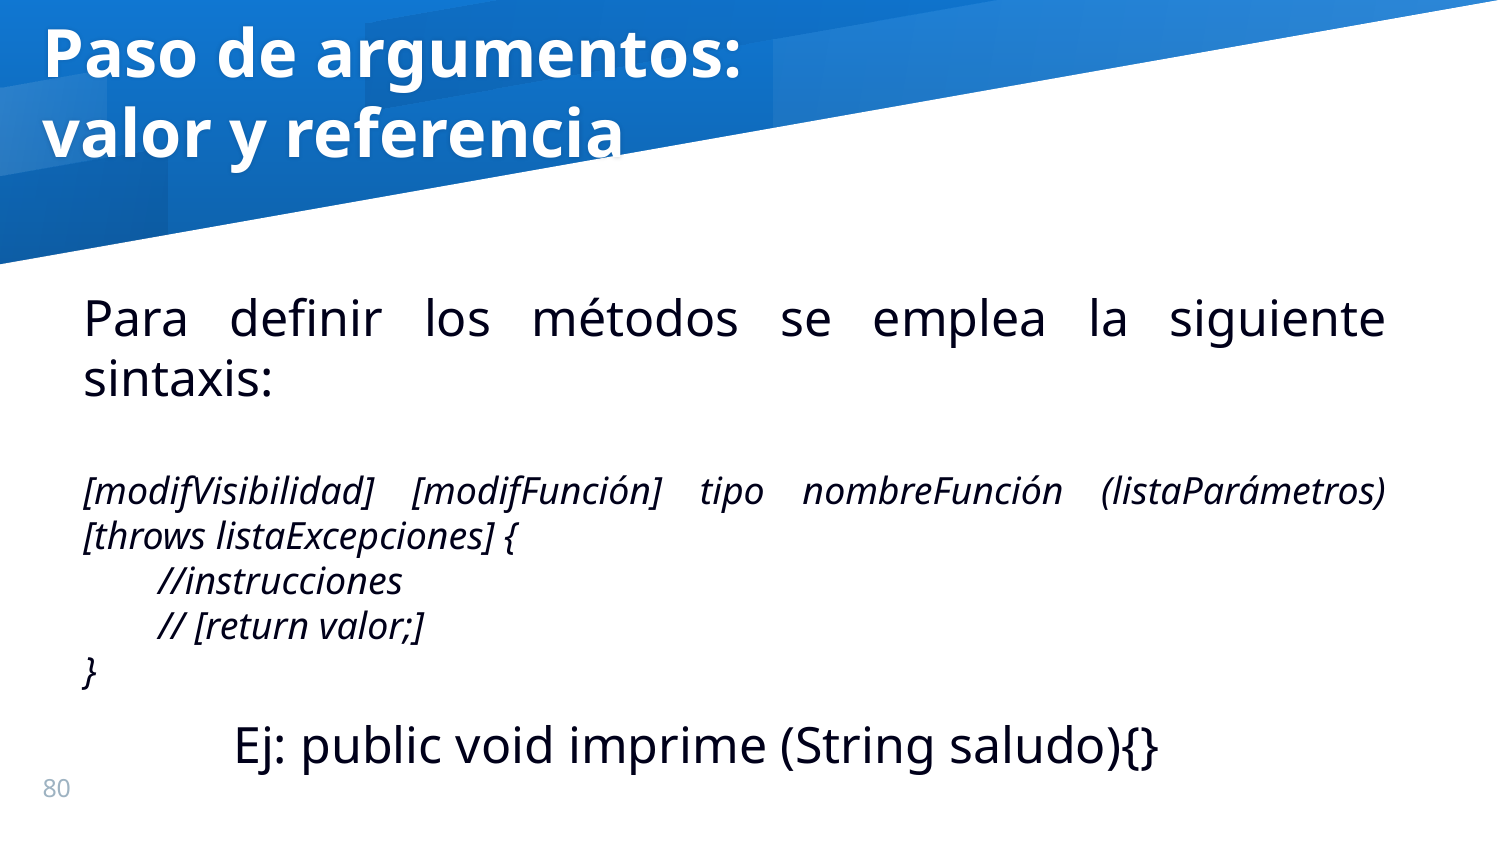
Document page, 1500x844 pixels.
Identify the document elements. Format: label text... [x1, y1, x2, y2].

title Paso de argumentos: valor y referencia [42, 9, 1437, 172]
slide_number 80 [42, 766, 122, 807]
list Para definir los métodos se emplea la siguiente sintaxis: [modifVisibilidad] [modifFunción] tipo nombreFunción (listaParámetros) [throws listaExcepciones] { //instrucciones // [return valor;] } Ej: public void imprime (String saludo){} [83, 145, 1388, 623]
